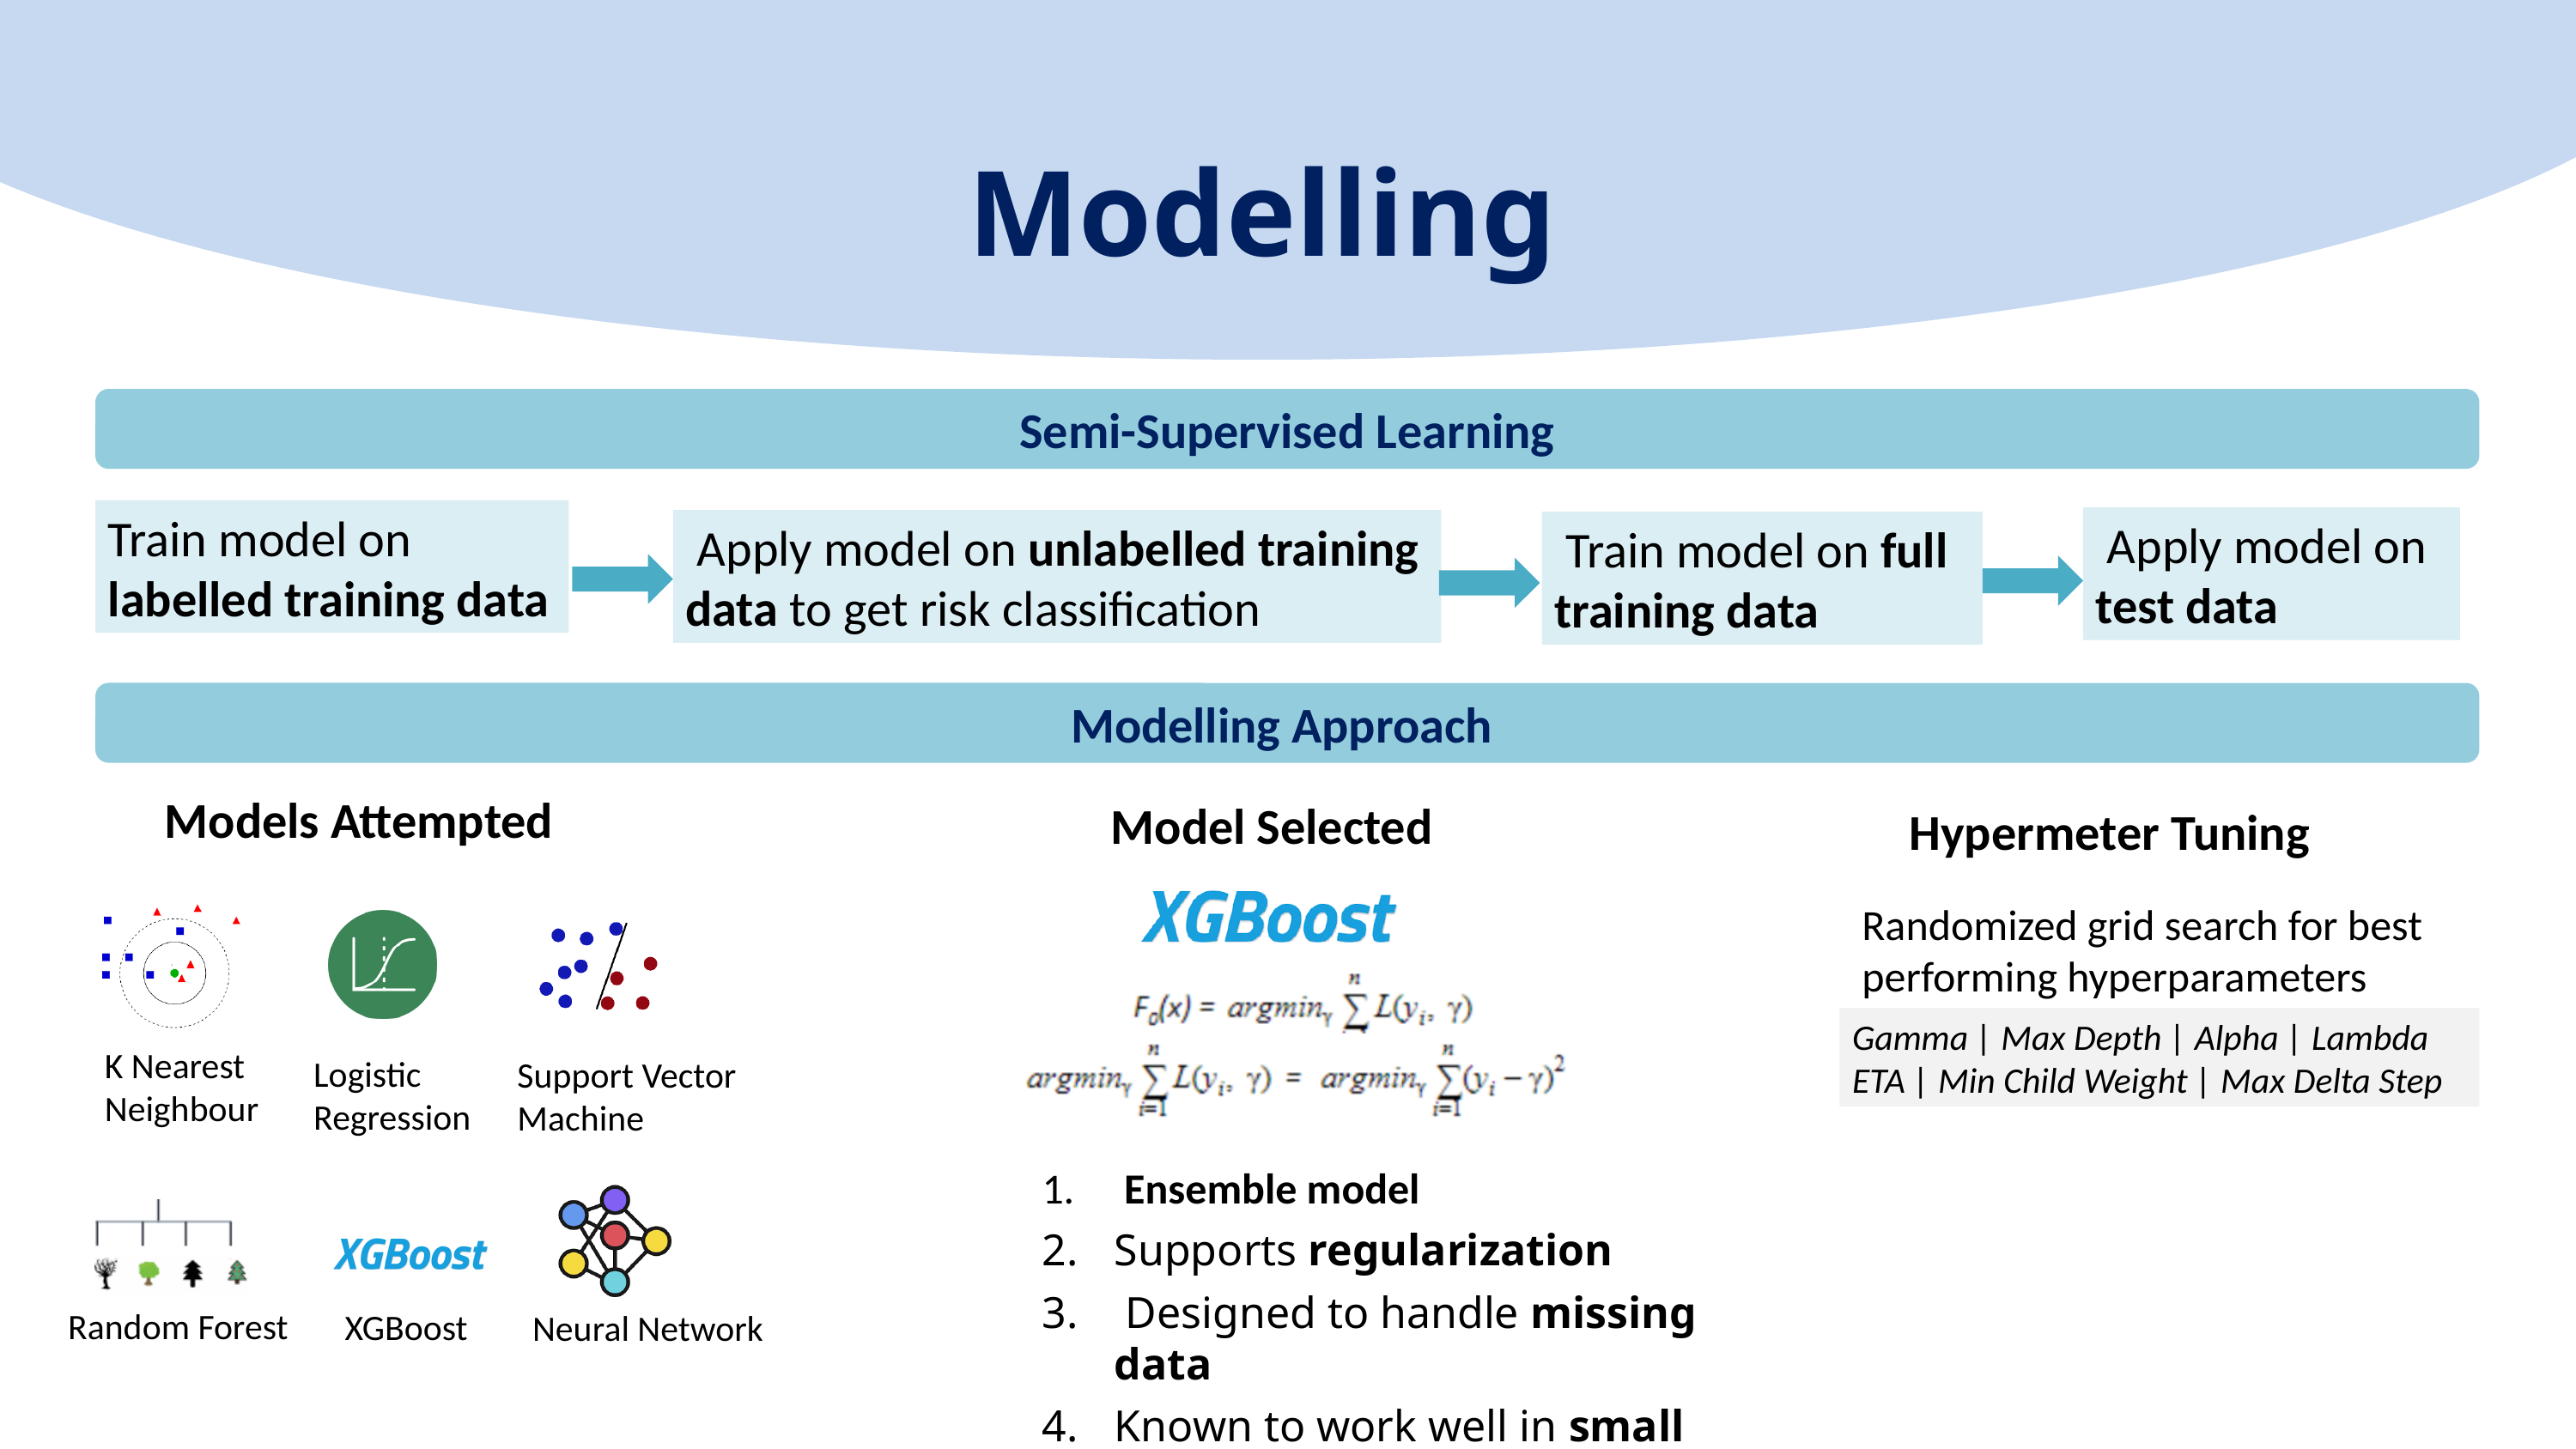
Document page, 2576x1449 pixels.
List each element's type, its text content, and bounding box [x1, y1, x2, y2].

text_box K Nearest Neighbour [92, 1036, 340, 1136]
picture [328, 910, 438, 1019]
text_box [0, 0, 2576, 362]
text_box Random Forest [55, 1297, 376, 1353]
picture [101, 903, 240, 1029]
text_box Train model on full training data [1541, 512, 1983, 645]
text_box XGBoost [331, 1298, 550, 1354]
picture [330, 1226, 495, 1282]
picture [538, 919, 661, 1011]
text_box [1437, 556, 1541, 609]
text_box Modelling [955, 112, 2244, 287]
picture [555, 1181, 675, 1301]
picture [1136, 870, 1410, 962]
text_box Models Attempted [152, 781, 775, 855]
text_box Apply model on test data [2083, 507, 2460, 640]
text_box Support Vector Machine [504, 1046, 826, 1145]
text_box Neural Network [519, 1299, 841, 1355]
text_box Hypermeter Tuning [1897, 793, 2519, 867]
text_box Gamma | Max Depth | Alpha | Lambda ETA | Min Child Weight | Max Delta Step [1839, 1008, 2480, 1106]
text_box [1980, 554, 2083, 608]
picture [94, 1198, 256, 1298]
text_box [570, 552, 672, 606]
text_box Ensemble model Supports regularization Designed to handle missing data Known to work well in small dataset [1029, 1154, 1799, 1449]
text_box Modelling Approach [93, 681, 2482, 765]
text_box Semi-Supervised Learning [93, 386, 2482, 471]
text_box Train model on labelled training data [95, 500, 569, 634]
text_box Logistic Regression [301, 1045, 526, 1144]
text_box Apply model on unlabelled training data to get risk classification [672, 510, 1442, 643]
text_box Randomized grid search for best performing hyperparameters [1849, 890, 2437, 1007]
text_box Model Selected [1098, 788, 1722, 861]
picture [1012, 973, 1572, 1131]
